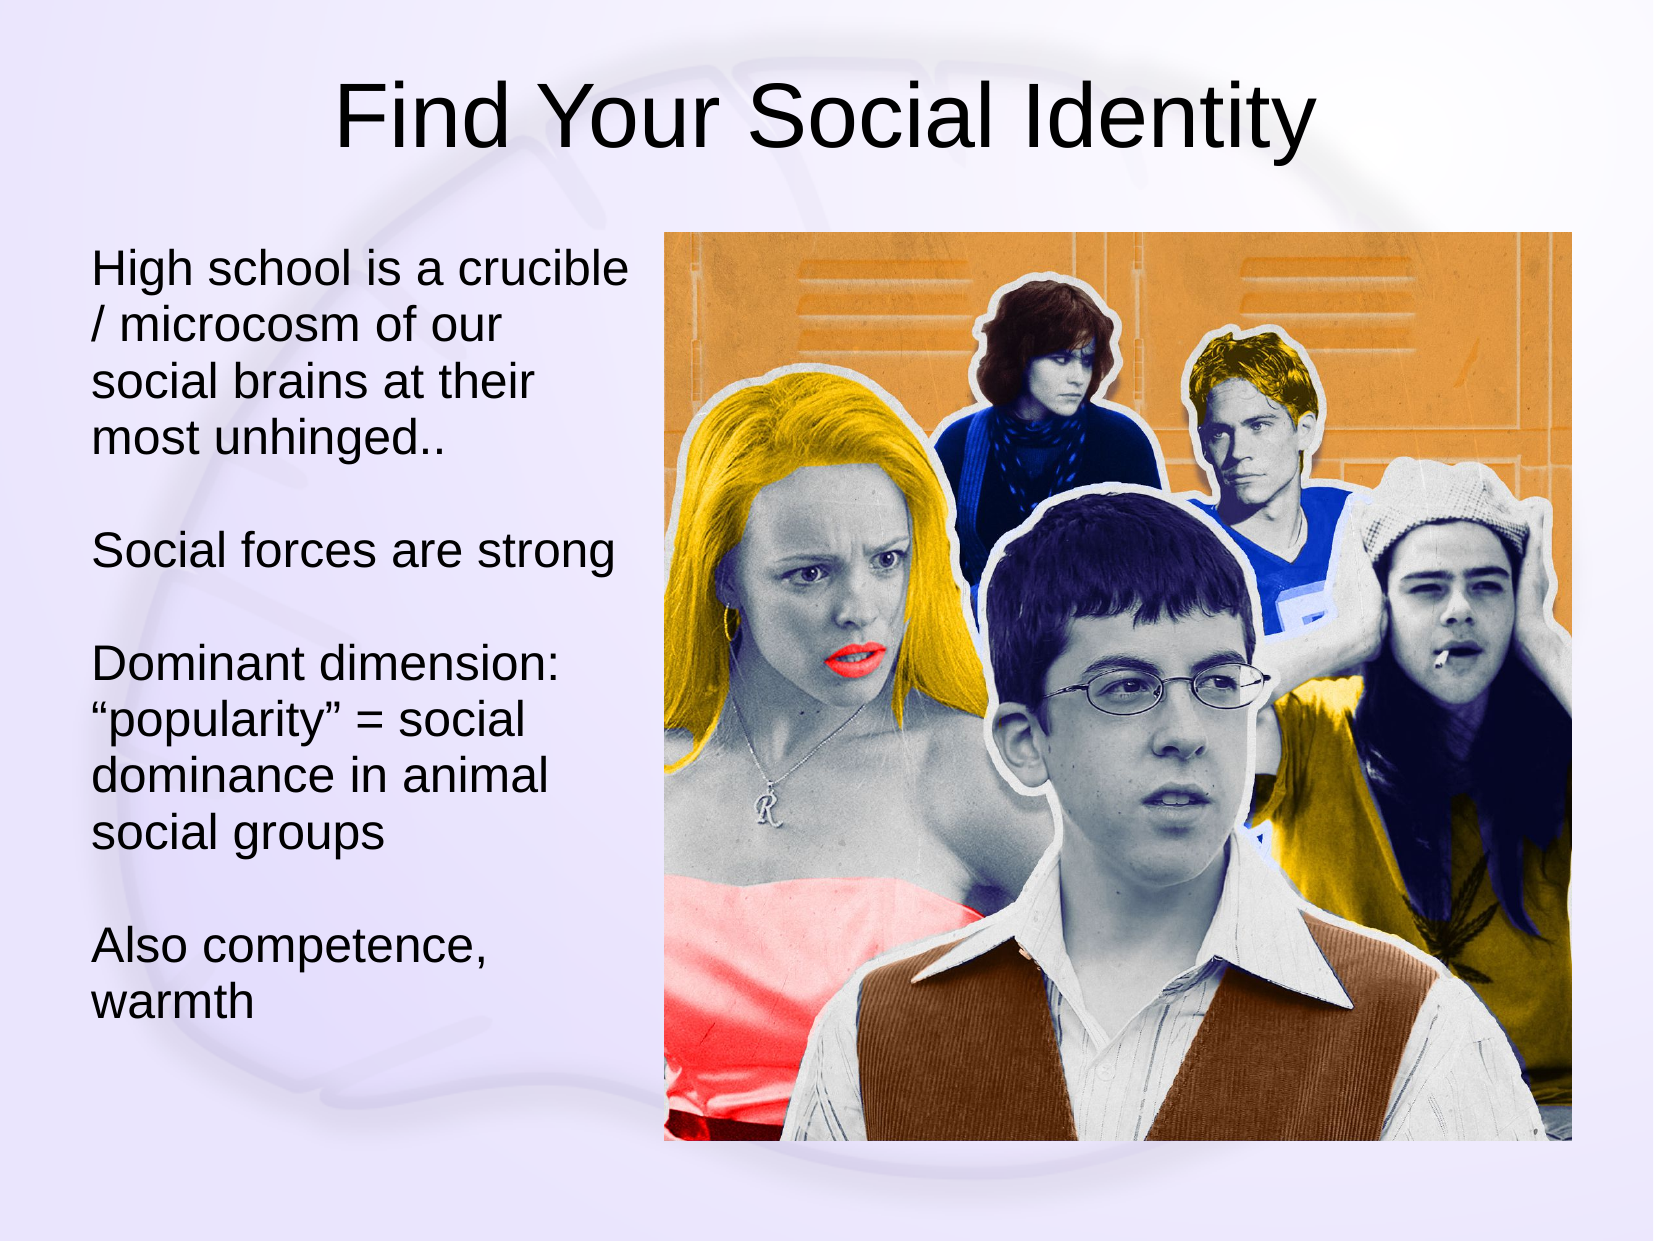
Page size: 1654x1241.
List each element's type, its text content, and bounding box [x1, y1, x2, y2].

picture [0, 0, 1654, 1241]
title Find Your Social Identity [82, 49, 1571, 184]
text_box High school is a crucible / microcosm of our social brains at their most unhinged.. Social forces are strong Dominant dimension: “popularity” = social dominance in animal social groups Also competence, warmth [76, 232, 652, 1038]
